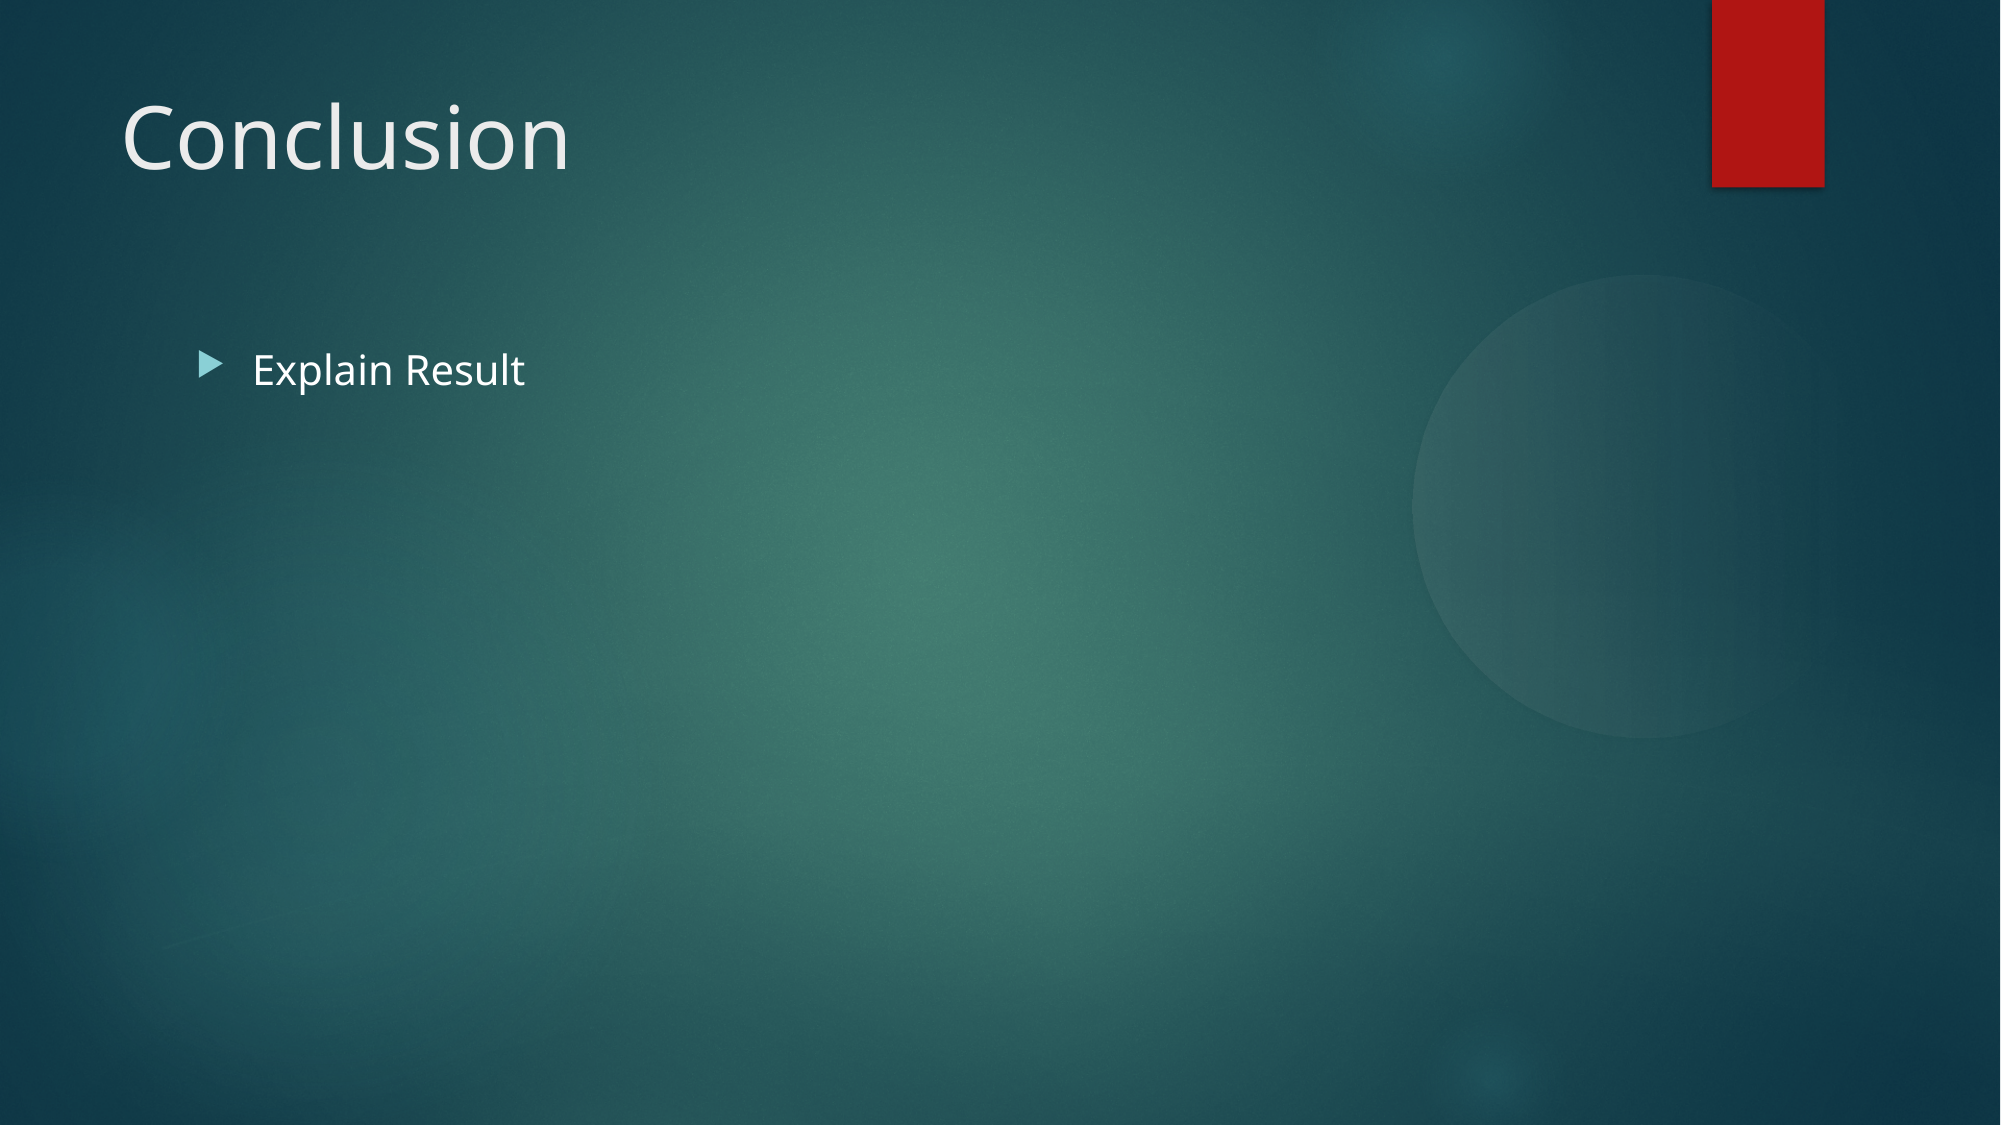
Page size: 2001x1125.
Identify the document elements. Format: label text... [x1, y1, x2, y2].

picture [0, 0, 2001, 1125]
text_box Explain Result [180, 336, 1649, 1025]
text_box Conclusion [105, 74, 1649, 304]
